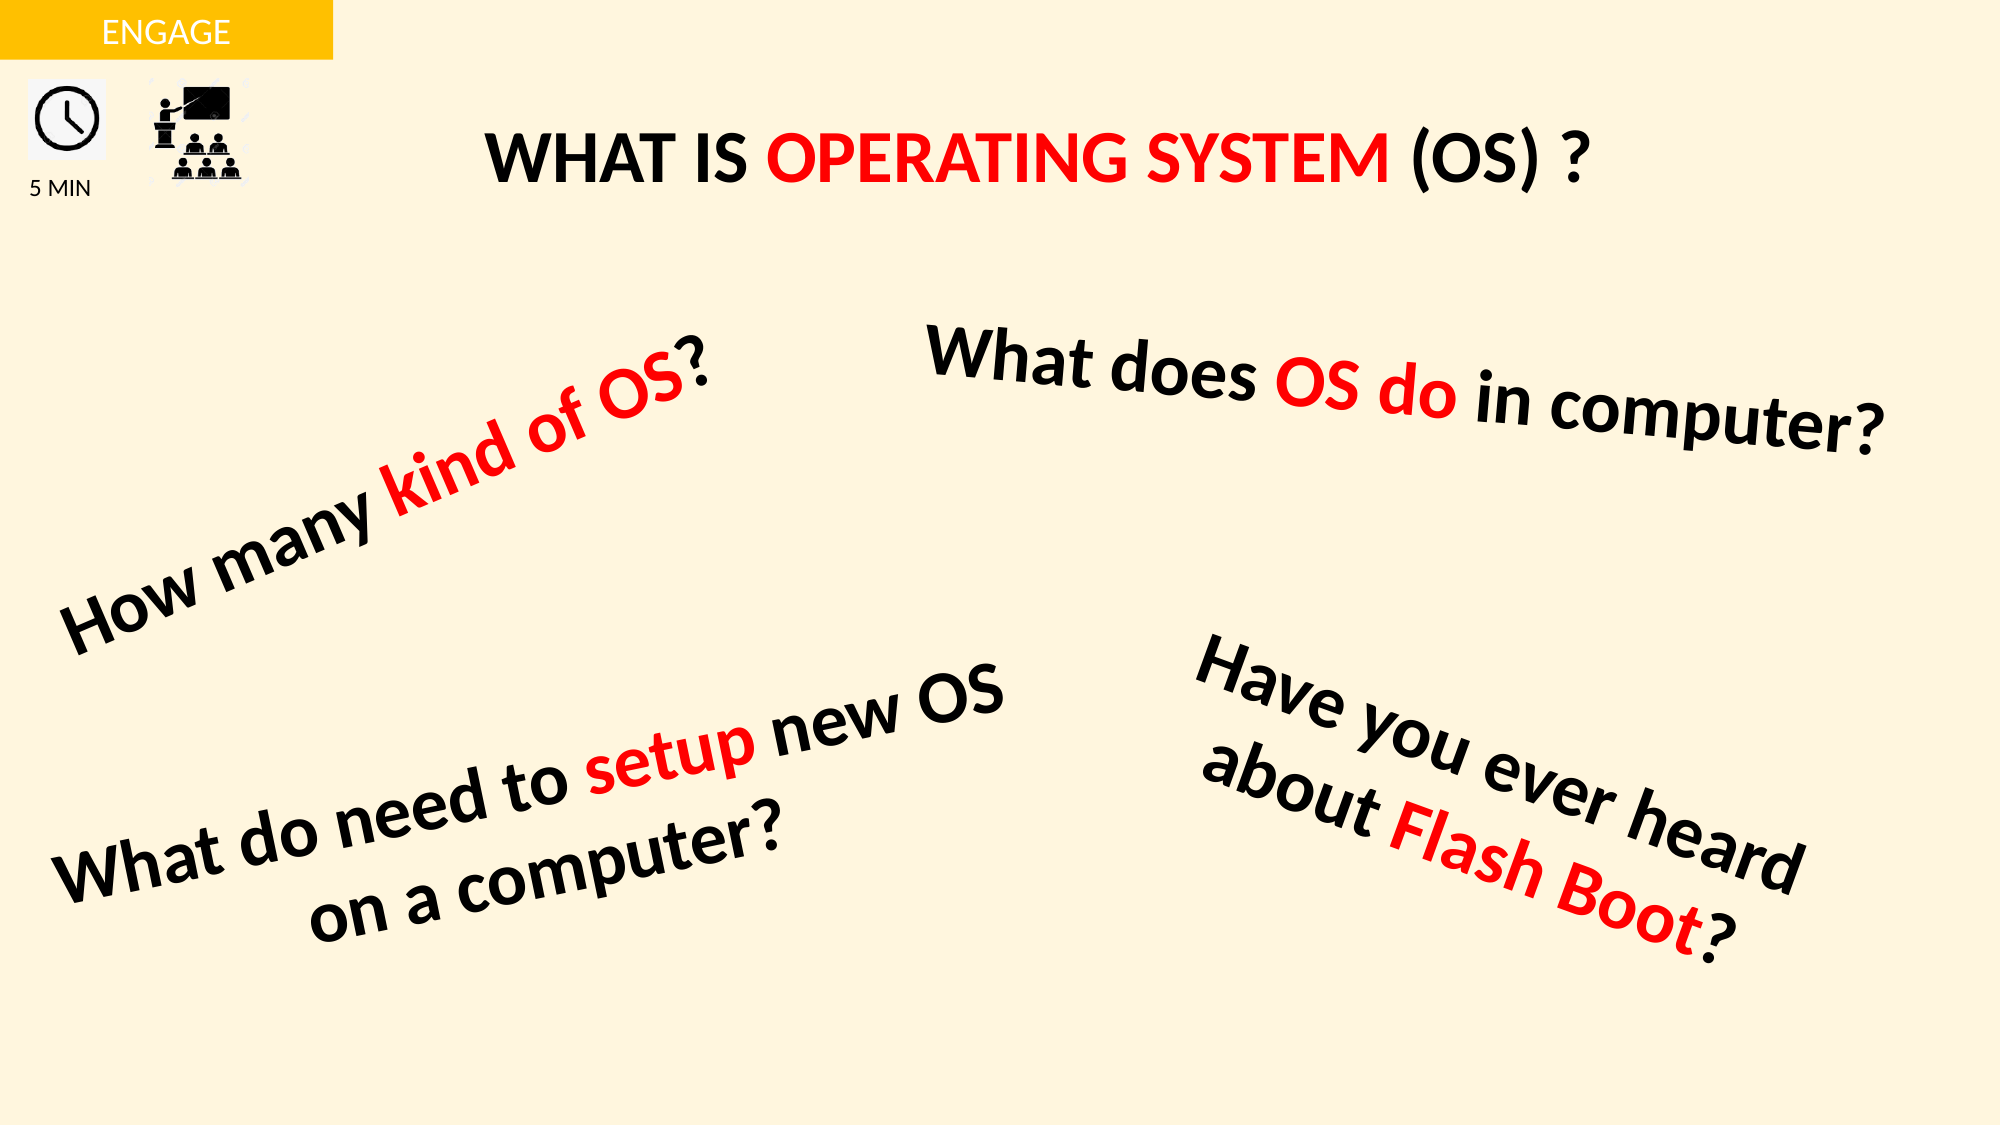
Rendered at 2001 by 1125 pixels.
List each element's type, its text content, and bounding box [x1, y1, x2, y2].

text_box How many kind of OS? [28, 290, 758, 685]
picture [28, 79, 106, 160]
text_box Have you ever heard about Flash Boot? [1046, 562, 1928, 1044]
picture [149, 78, 249, 187]
text_box What does OS do in computer? [905, 290, 1909, 481]
text_box What do need to setup new OS on a computer? [28, 625, 1046, 1020]
text_box WHAT IS OPERATING SYSTEM (OS) ? [469, 100, 1667, 206]
text_box 5 MIN [14, 164, 107, 209]
text_box ENGAGE [0, 0, 334, 61]
